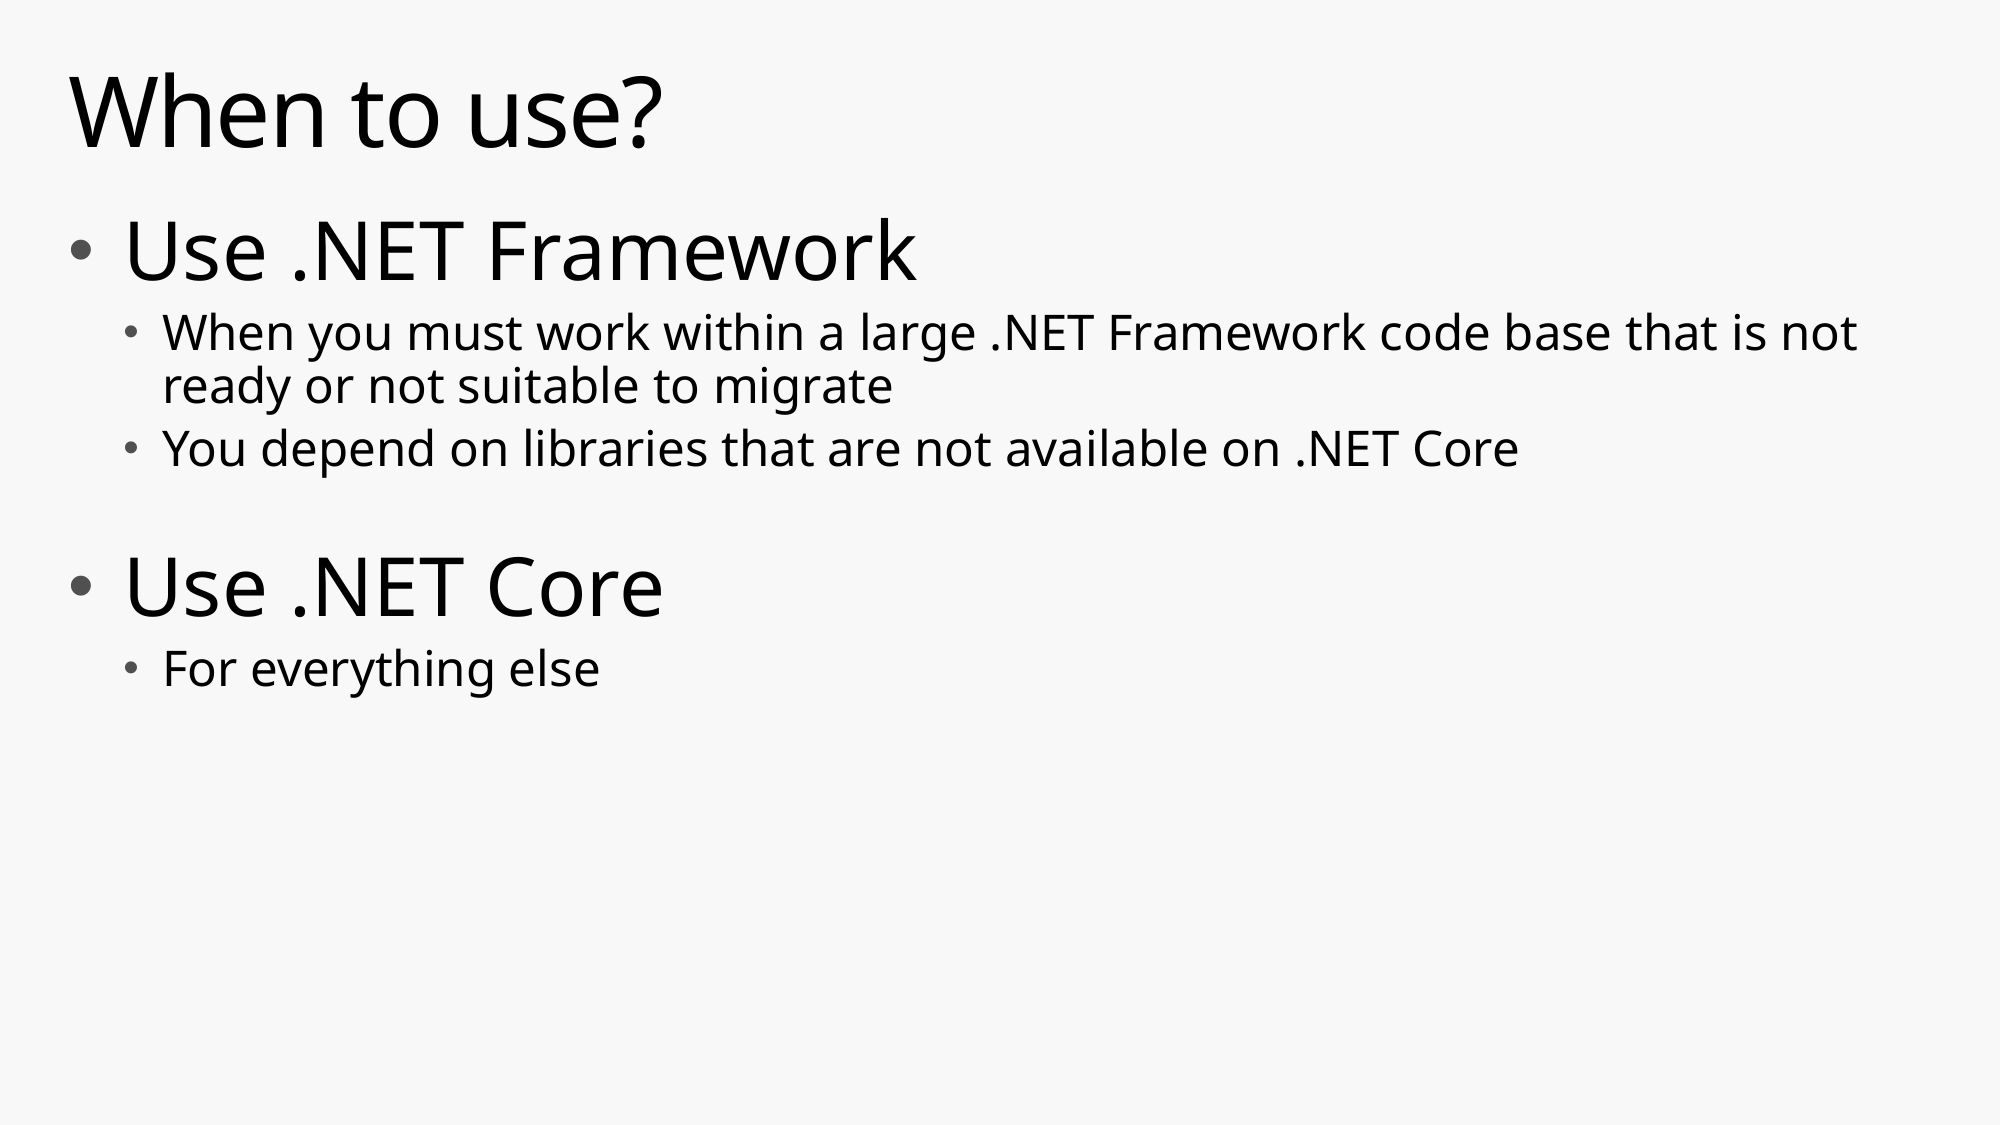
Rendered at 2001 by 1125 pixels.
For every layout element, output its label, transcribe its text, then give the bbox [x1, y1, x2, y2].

title When to use? [44, 47, 1957, 196]
list Use .NET Framework When you must work within a large .NET Framework code base that is not ready or not suitable to migrate You depend on libraries that are not available on .NET Core Use .NET Core For everything else [44, 195, 1979, 1125]
